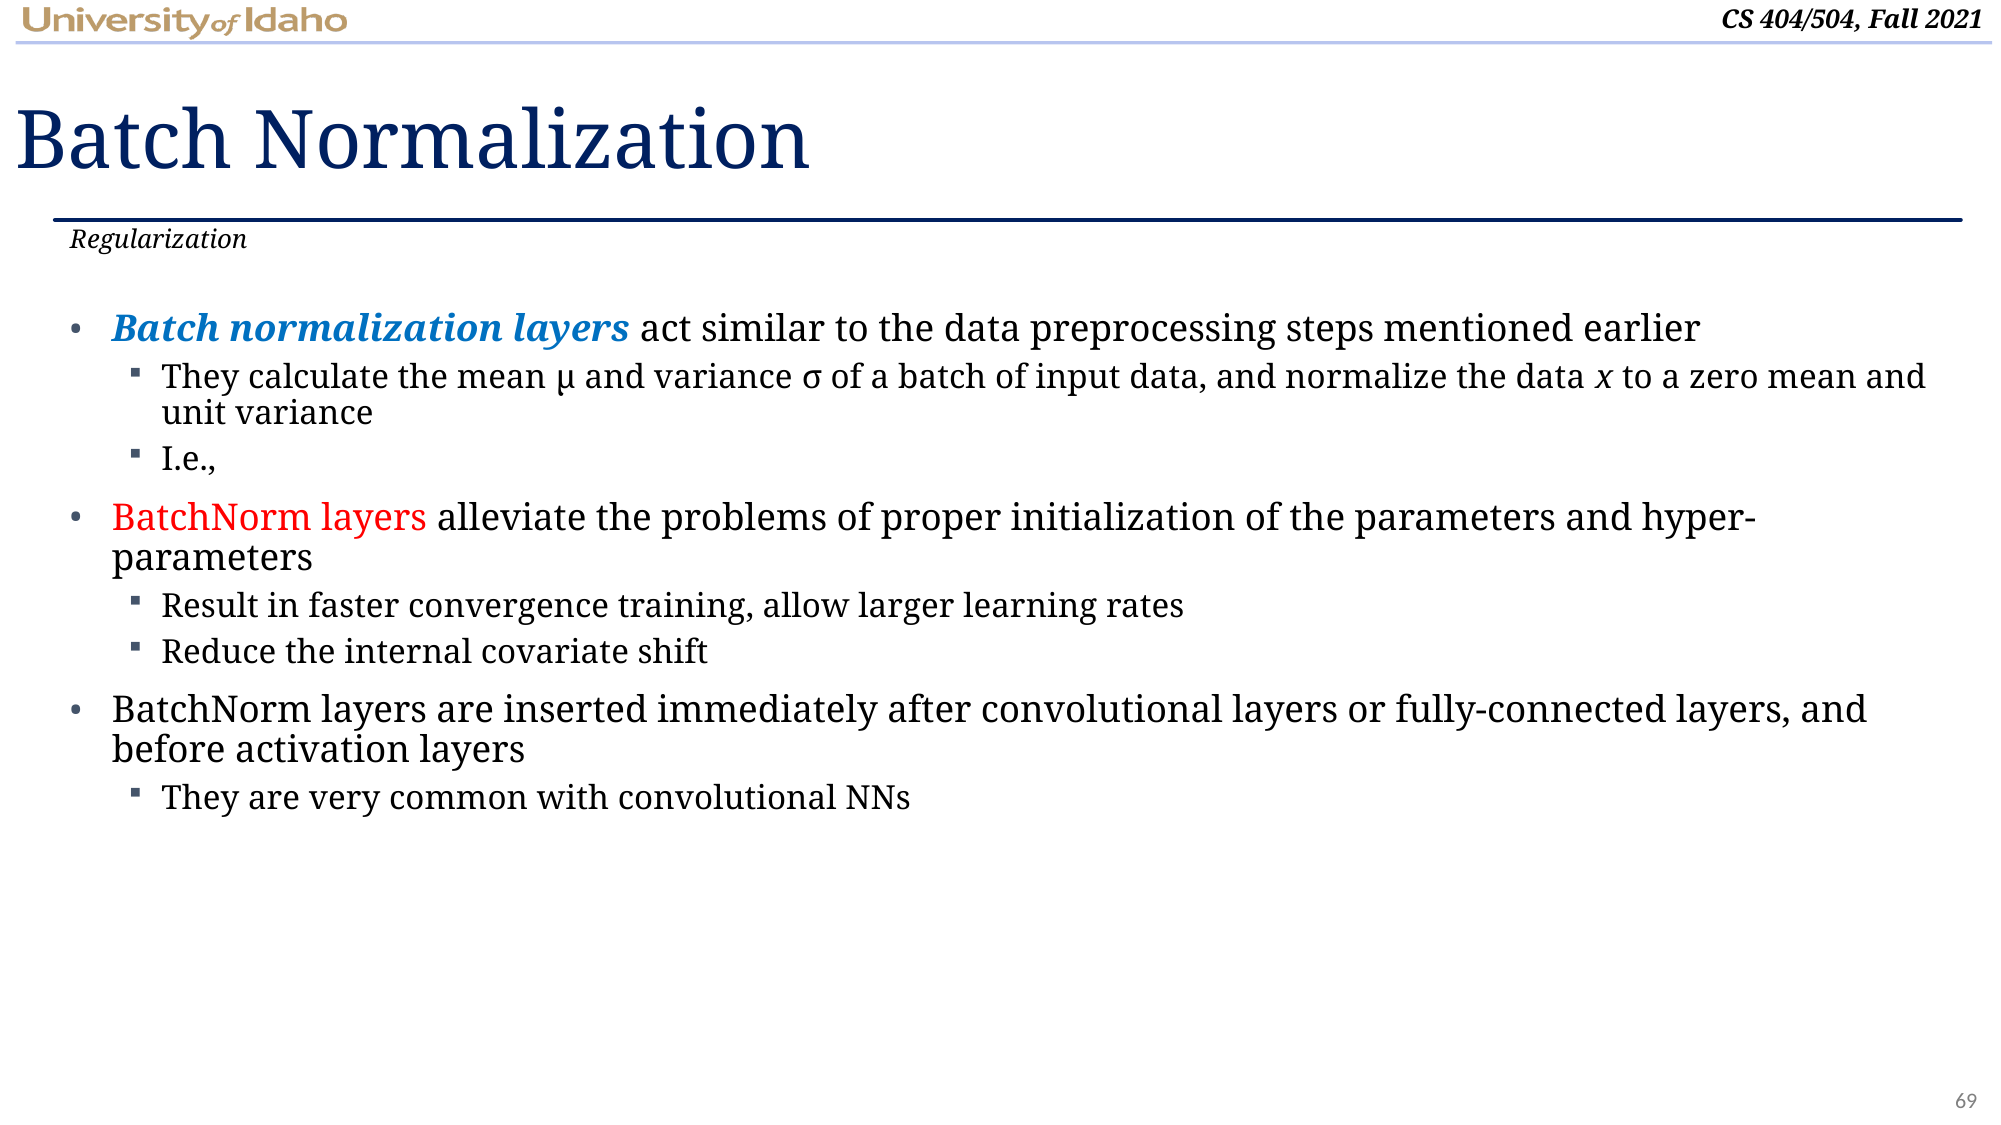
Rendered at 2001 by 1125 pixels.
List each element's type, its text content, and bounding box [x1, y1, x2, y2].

list Regularization [55, 218, 1287, 270]
title Batch Normalization [0, 66, 2000, 219]
picture [23, 7, 347, 40]
